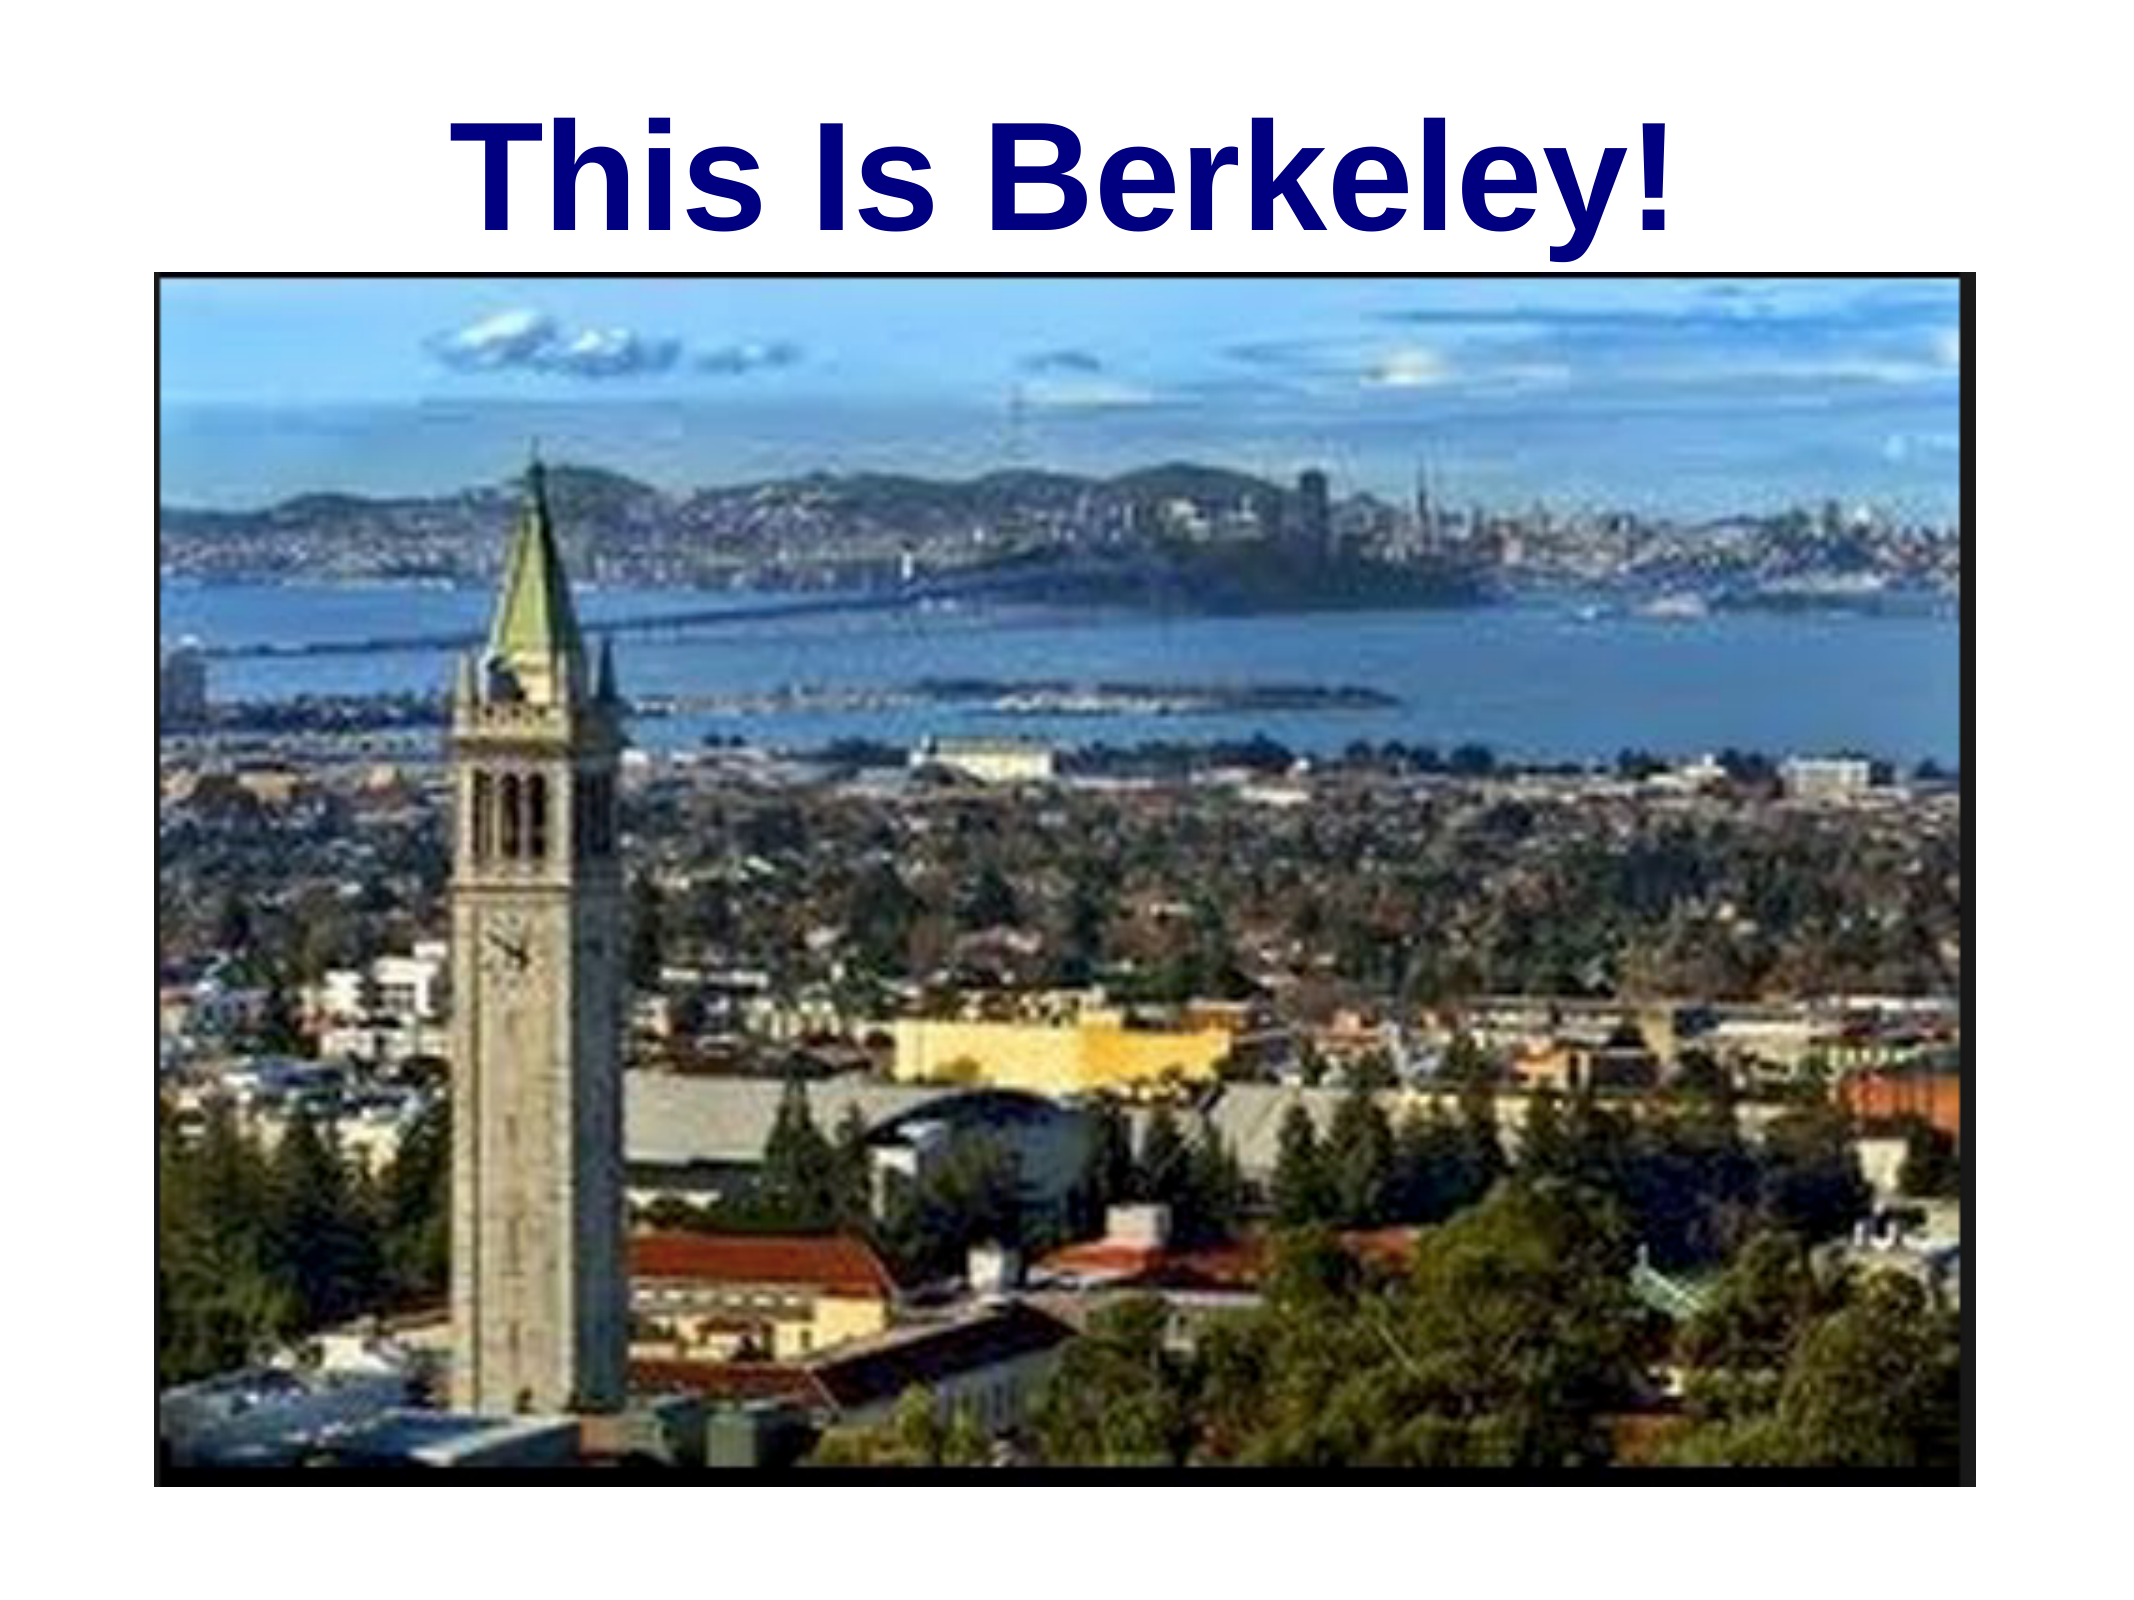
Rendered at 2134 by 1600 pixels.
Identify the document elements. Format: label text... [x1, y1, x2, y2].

title This Is Berkeley! [154, 63, 1977, 267]
picture [154, 272, 1976, 1487]
